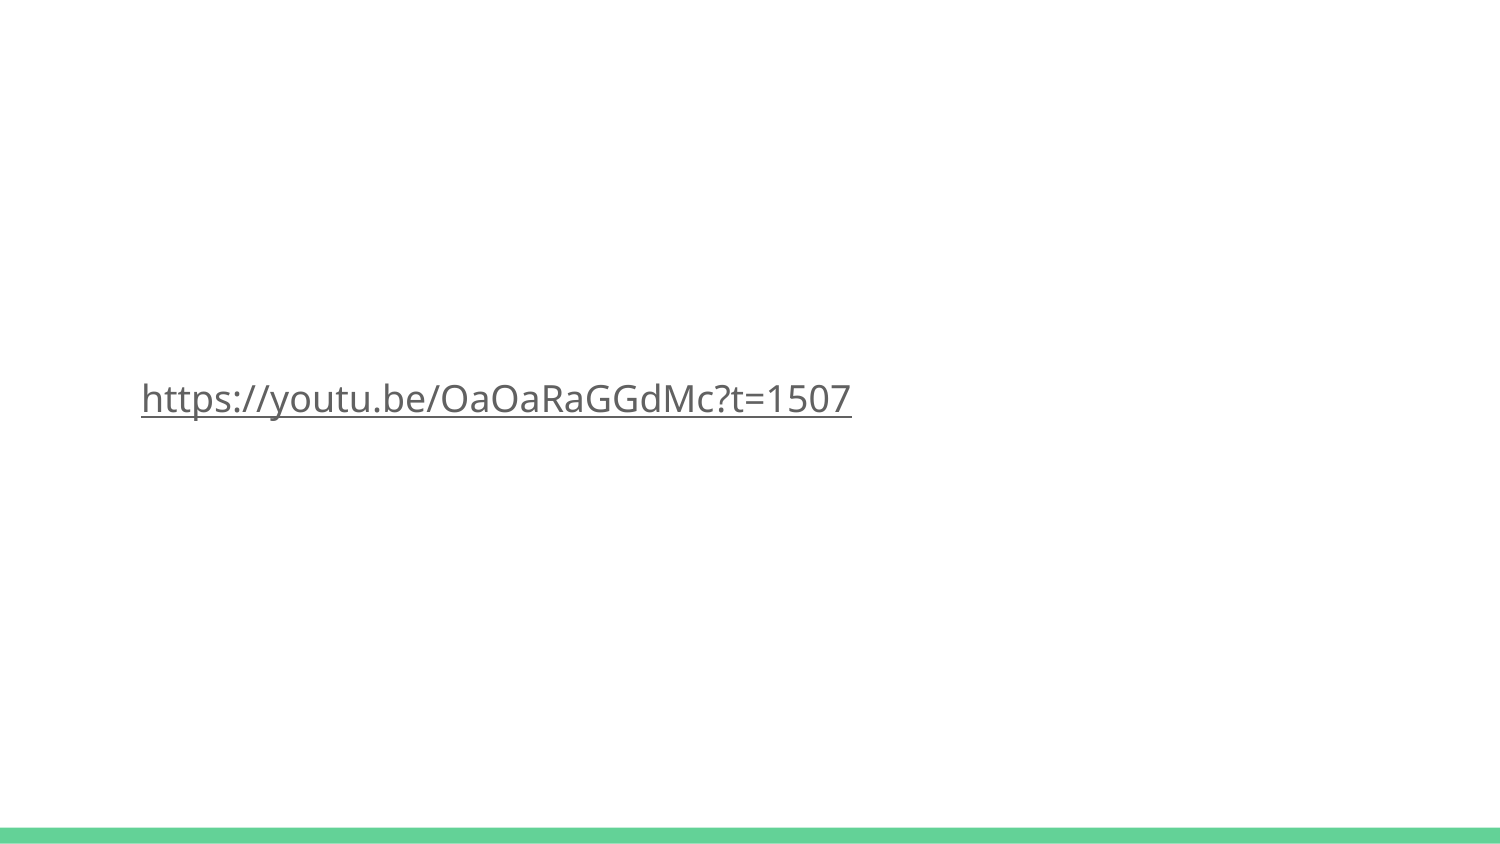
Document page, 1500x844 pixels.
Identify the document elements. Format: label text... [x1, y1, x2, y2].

list https://youtu.be/OaOaRaGGdMc?t=1507 [51, 189, 1449, 750]
